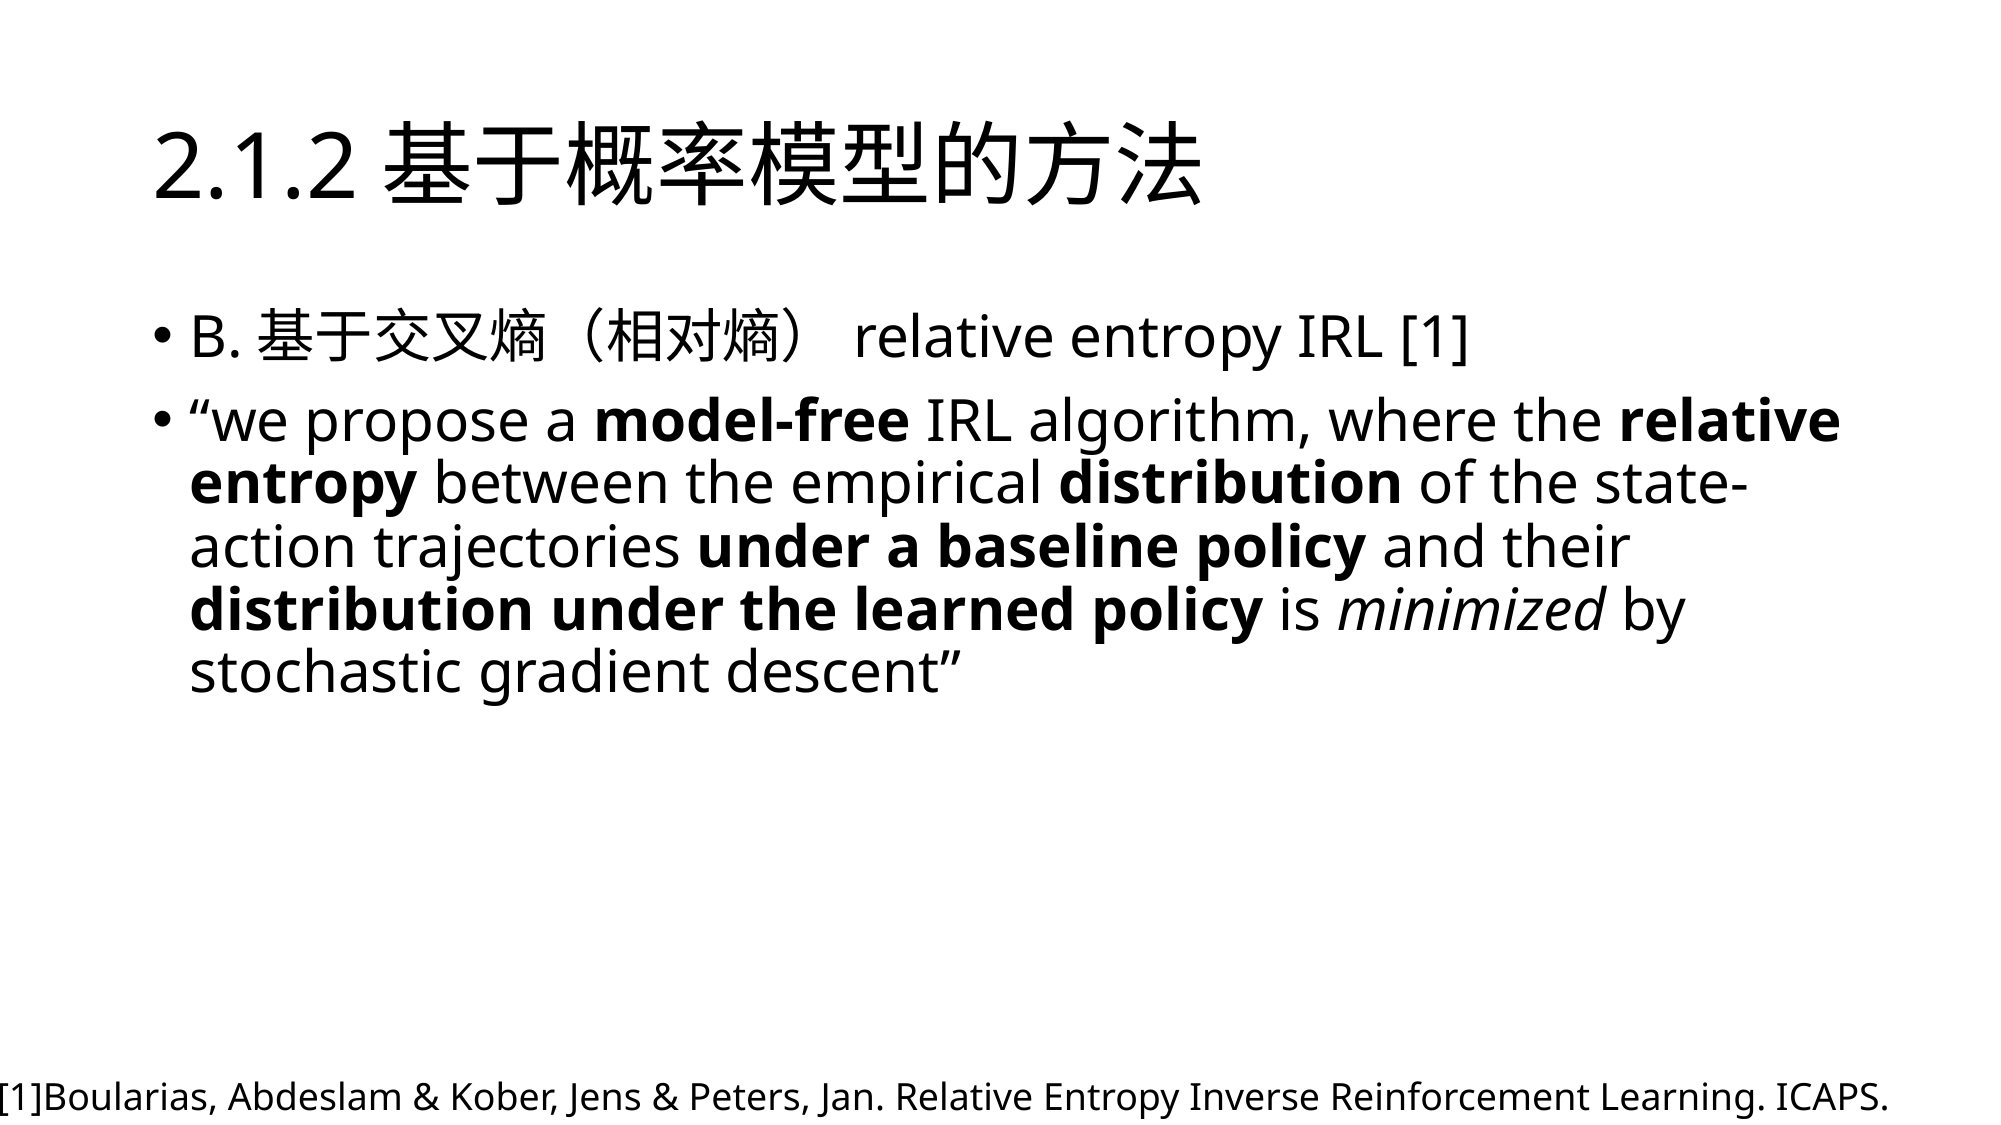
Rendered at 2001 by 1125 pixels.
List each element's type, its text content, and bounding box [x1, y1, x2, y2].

list B.基于交叉熵（相对熵）relative entropy IRL [1] “we propose a model-free IRL algorithm, where the relative entropy between the empirical distribution of the state-action trajectories under a baseline policy and their distribution under the learned policy is minimized by stochastic gradient descent” [137, 299, 1863, 1014]
title 2.1.2基于概率模型的方法 [137, 59, 1863, 278]
text_box [1]Boularias, Abdeslam & Kober, Jens & Peters, Jan. Relative Entropy Inverse Reinforcement Learning. ICAPS. 2011,15. 20-27. [0, 1065, 2000, 1125]
